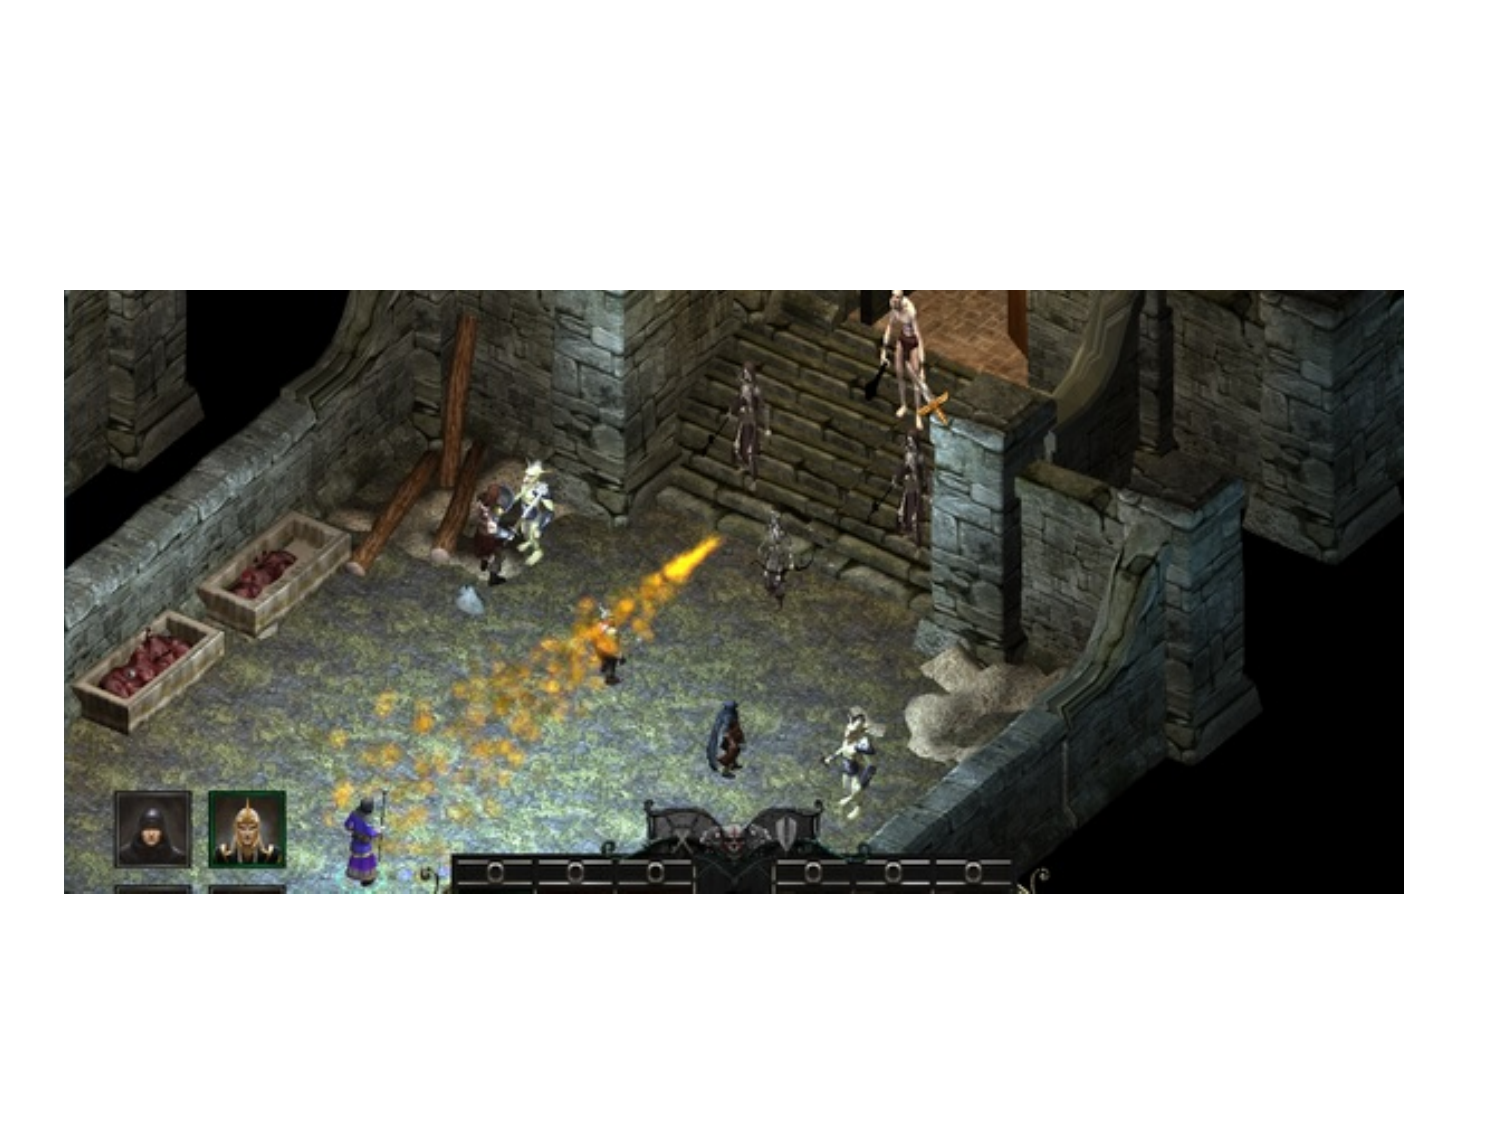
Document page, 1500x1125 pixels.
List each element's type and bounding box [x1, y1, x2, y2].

picture [64, 290, 1404, 894]
